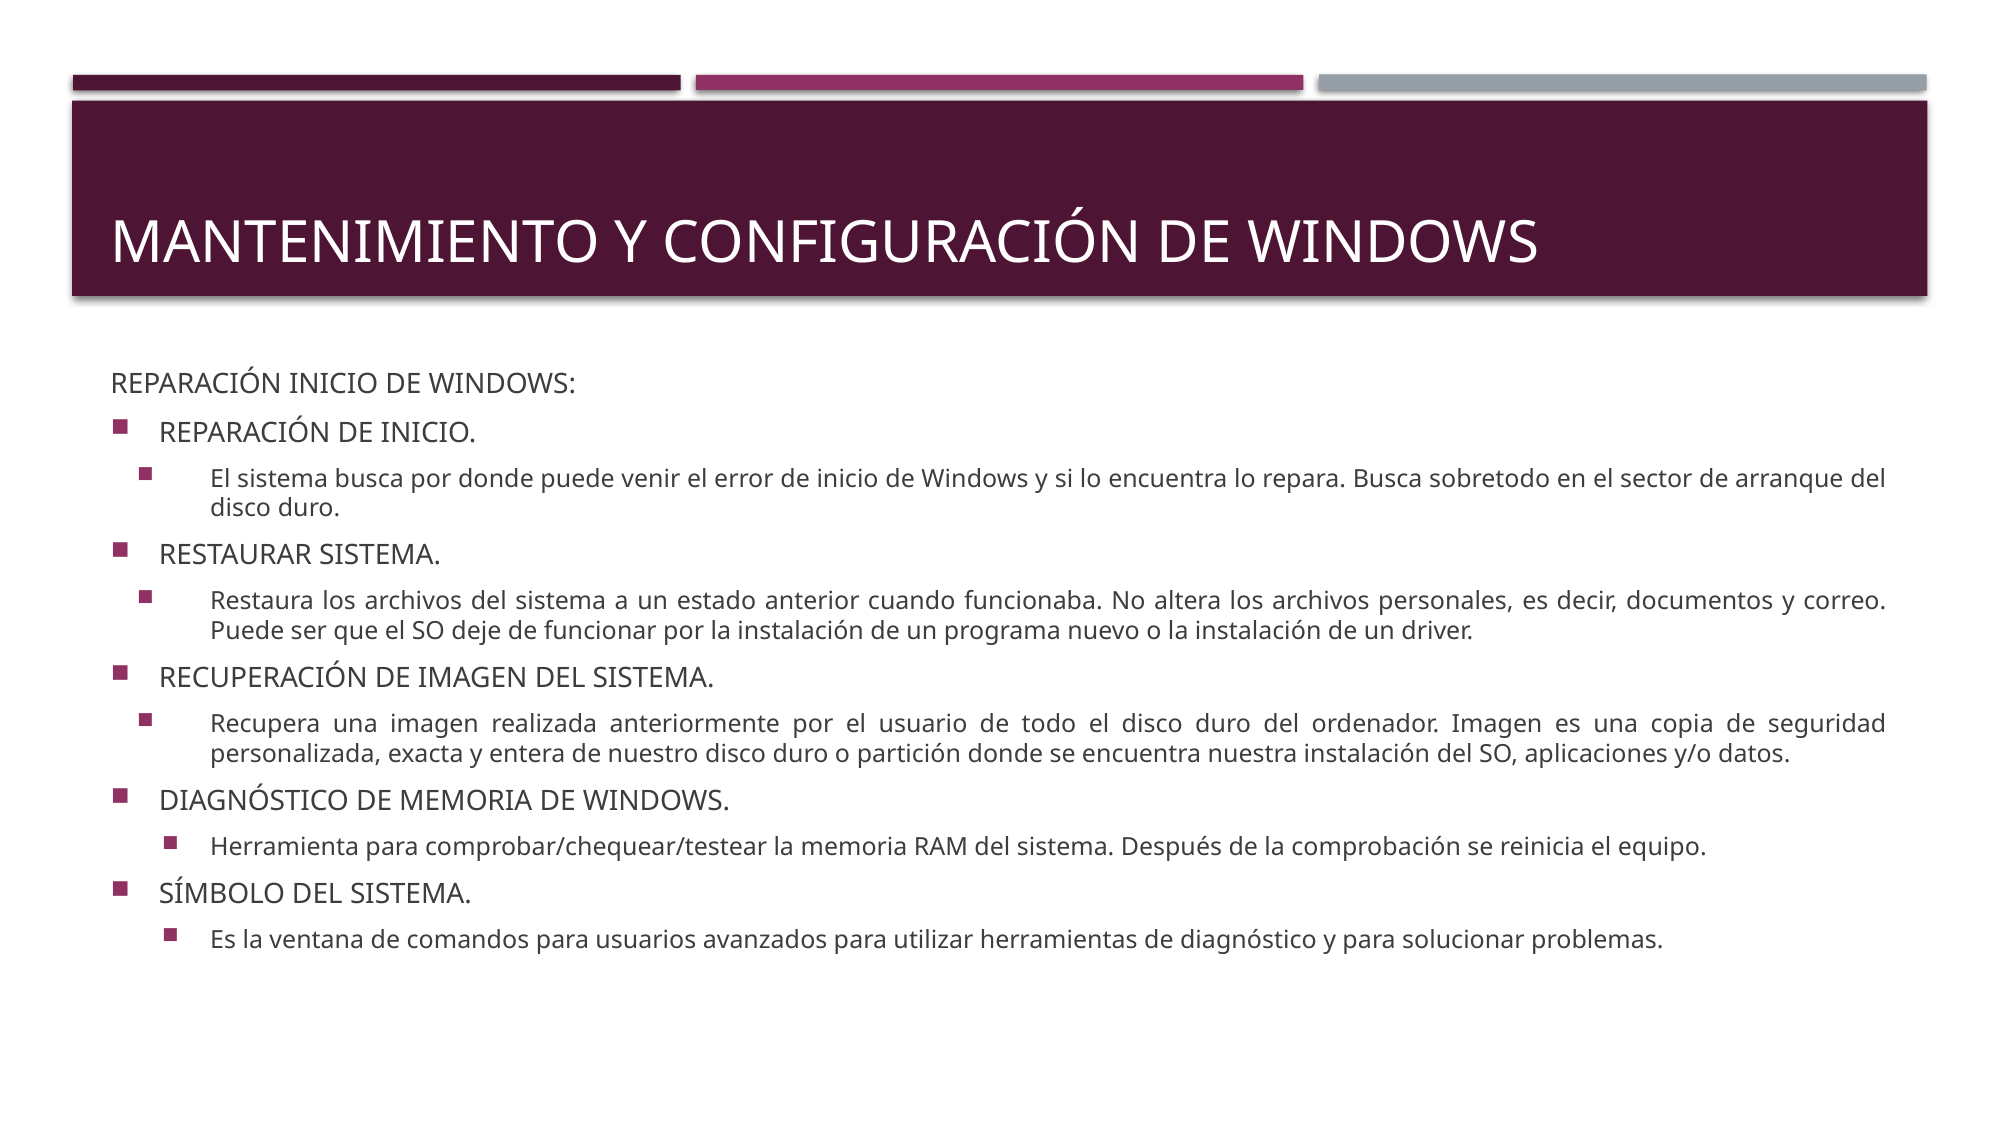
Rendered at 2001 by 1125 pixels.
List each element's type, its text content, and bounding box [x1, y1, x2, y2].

title MANTENIMIENTO Y CONFIGURACIÓN DE WINDOWS [95, 115, 1905, 282]
list REPARACIÓN INICIO DE WINDOWS: REPARACIÓN DE INICIO. El sistema busca por donde puede venir el error de inicio de Windows y si lo encuentra lo repara. Busca sobretodo en el sector de arranque del disco duro. RESTAURAR SISTEMA. Restaura los archivos del sistema a un estado anterior cuando funcionaba. No altera los archivos personales, es decir, documentos y correo. Puede ser que el SO deje de funcionar por la instalación de un programa nuevo o la instalación de un driver. RECUPERACIÓN DE IMAGEN DEL SISTEMA. Recupera una imagen realizada anteriormente por el usuario de todo el disco duro del ordenador. Imagen es una copia de seguridad personalizada, exacta y entera de nuestro disco duro o partición donde se encuentra nuestra instalación del SO, aplicaciones y/o datos. DIAGNÓSTICO DE MEMORIA DE WINDOWS. Herramienta para comprobar/chequear/testear la memoria RAM del sistema. Después de la comprobación se reinicia el equipo. SÍMBOLO DEL SISTEMA. Es la ventana de comandos para usuarios avanzados para utilizar herramientas de diagnóstico y para solucionar problemas. [95, 357, 1905, 962]
